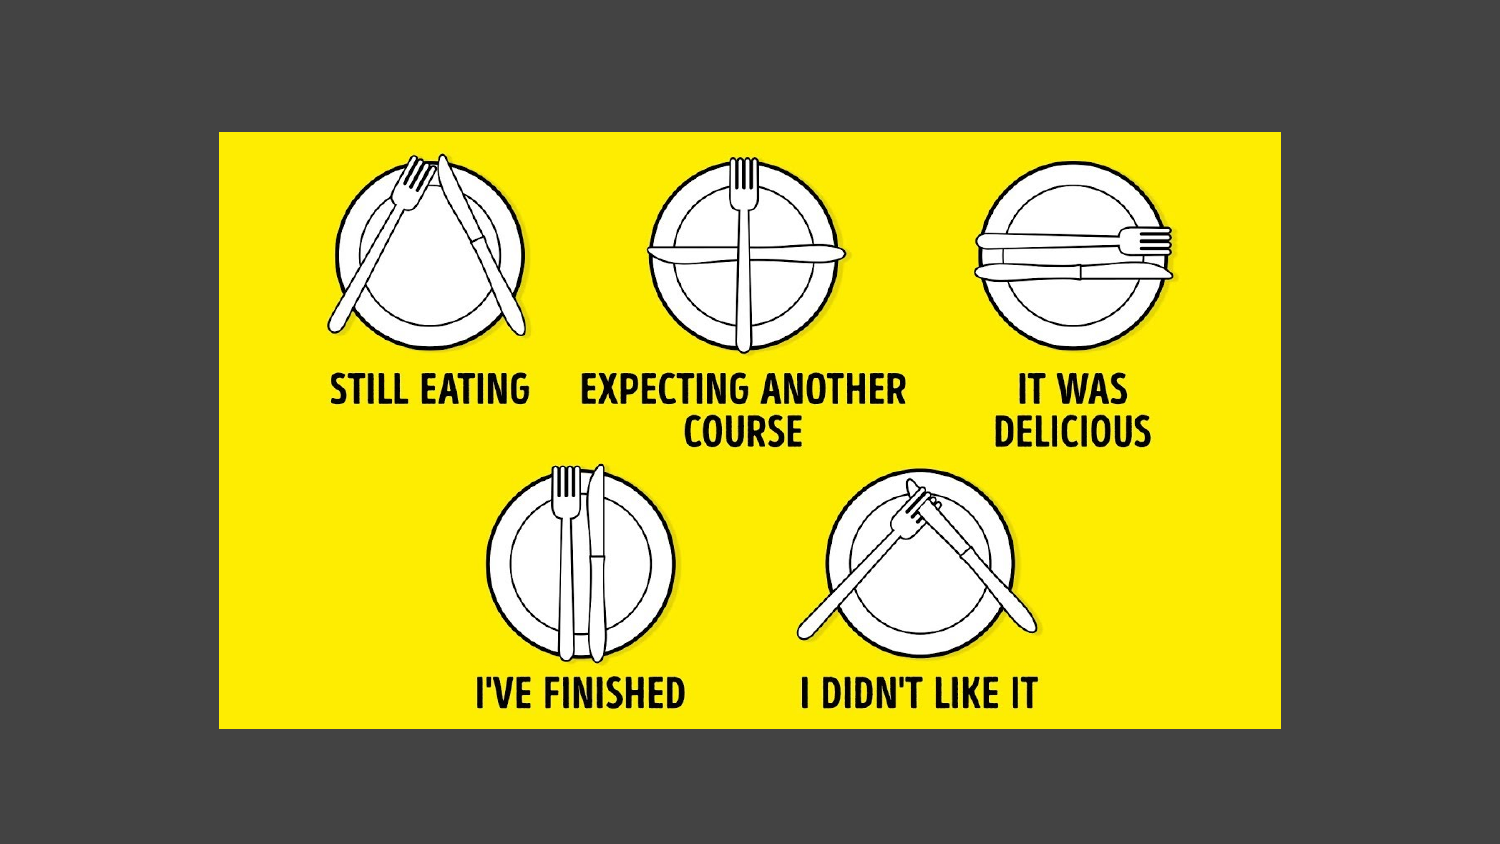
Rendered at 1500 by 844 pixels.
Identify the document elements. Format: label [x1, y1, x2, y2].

picture [219, 131, 1281, 730]
